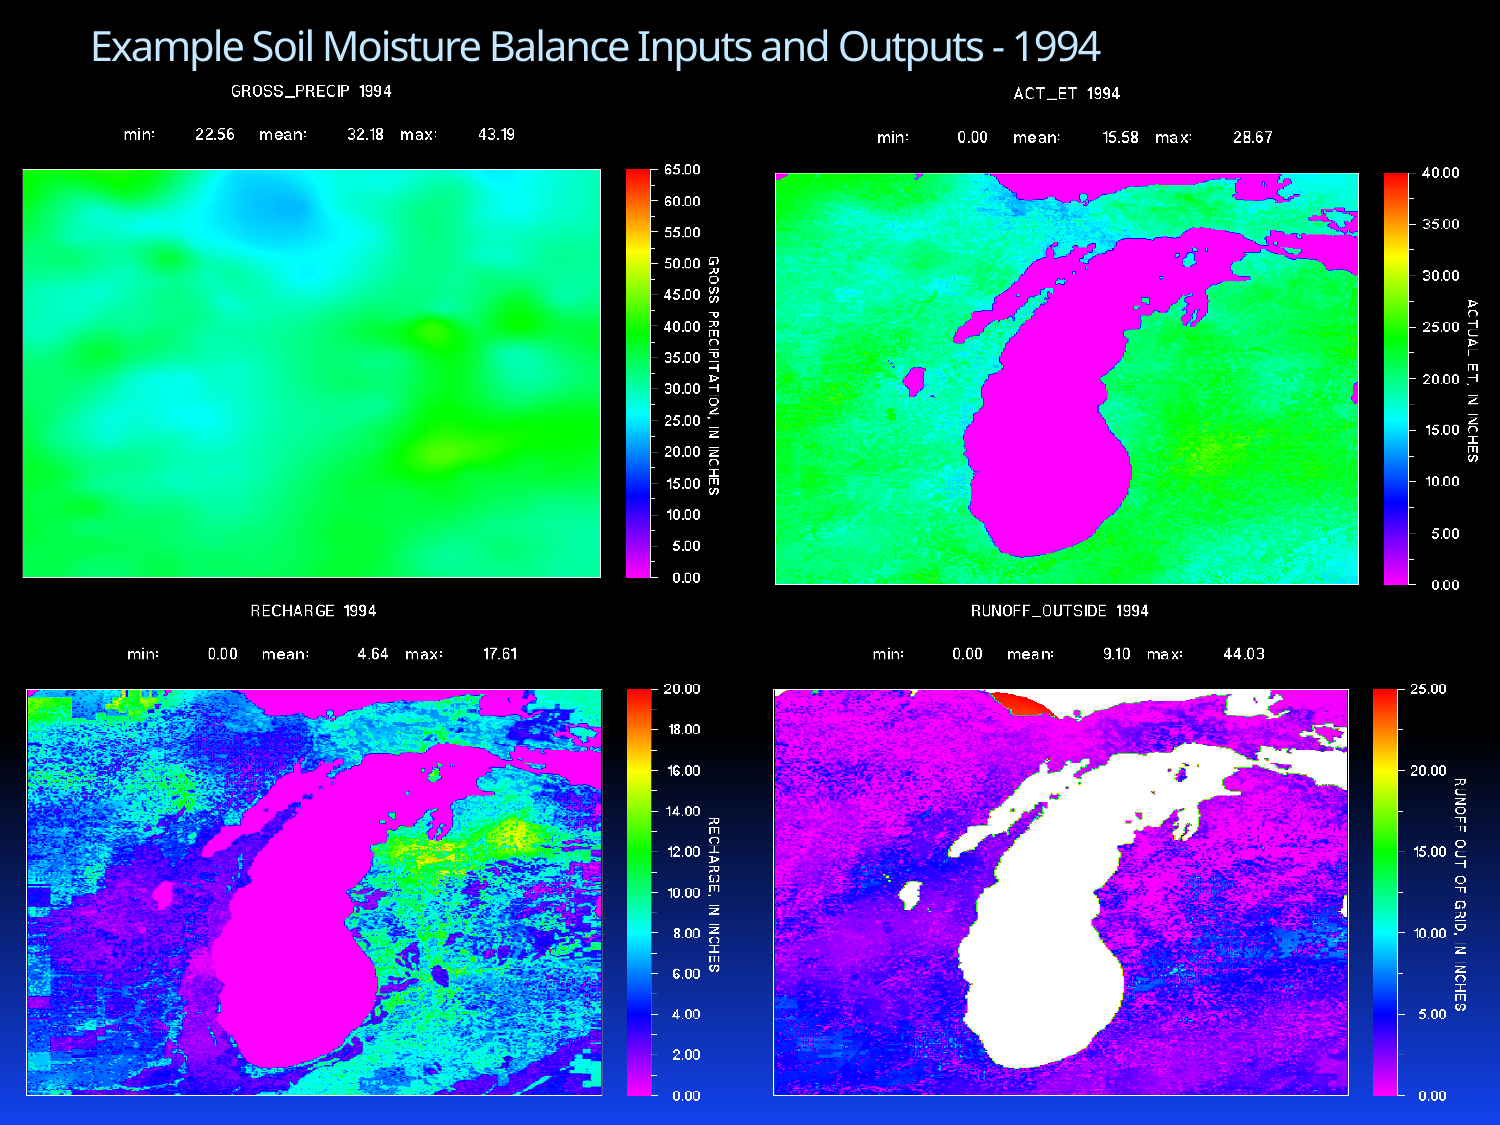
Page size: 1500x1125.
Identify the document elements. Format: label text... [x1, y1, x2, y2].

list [12, 68, 738, 587]
title Example Soil Moisture Balance Inputs and Outputs - 1994 [75, 12, 1425, 75]
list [0, 594, 738, 1113]
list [761, 578, 1500, 1113]
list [761, 76, 1500, 570]
